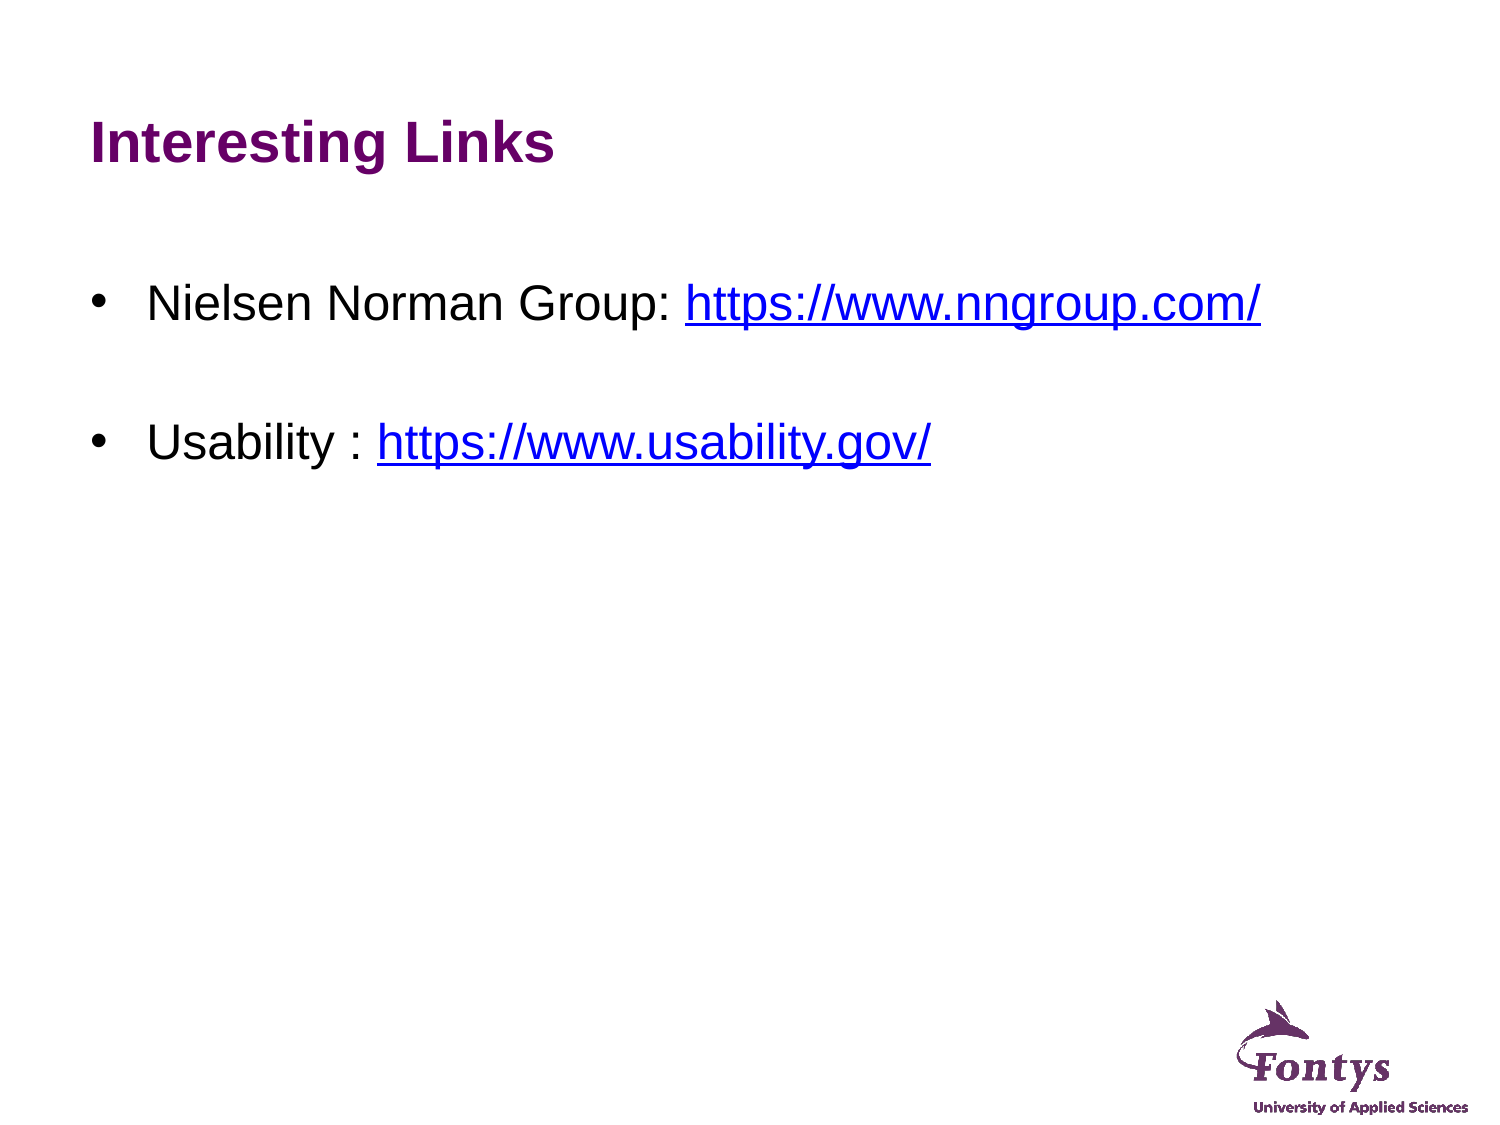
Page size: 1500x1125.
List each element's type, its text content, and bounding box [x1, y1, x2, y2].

picture [1234, 997, 1470, 1117]
list Nielsen Norman Group: https://www.nngroup.com/ Usability : https://www.usability.gov/ [75, 262, 1425, 892]
title Interesting Links [75, 45, 1425, 233]
